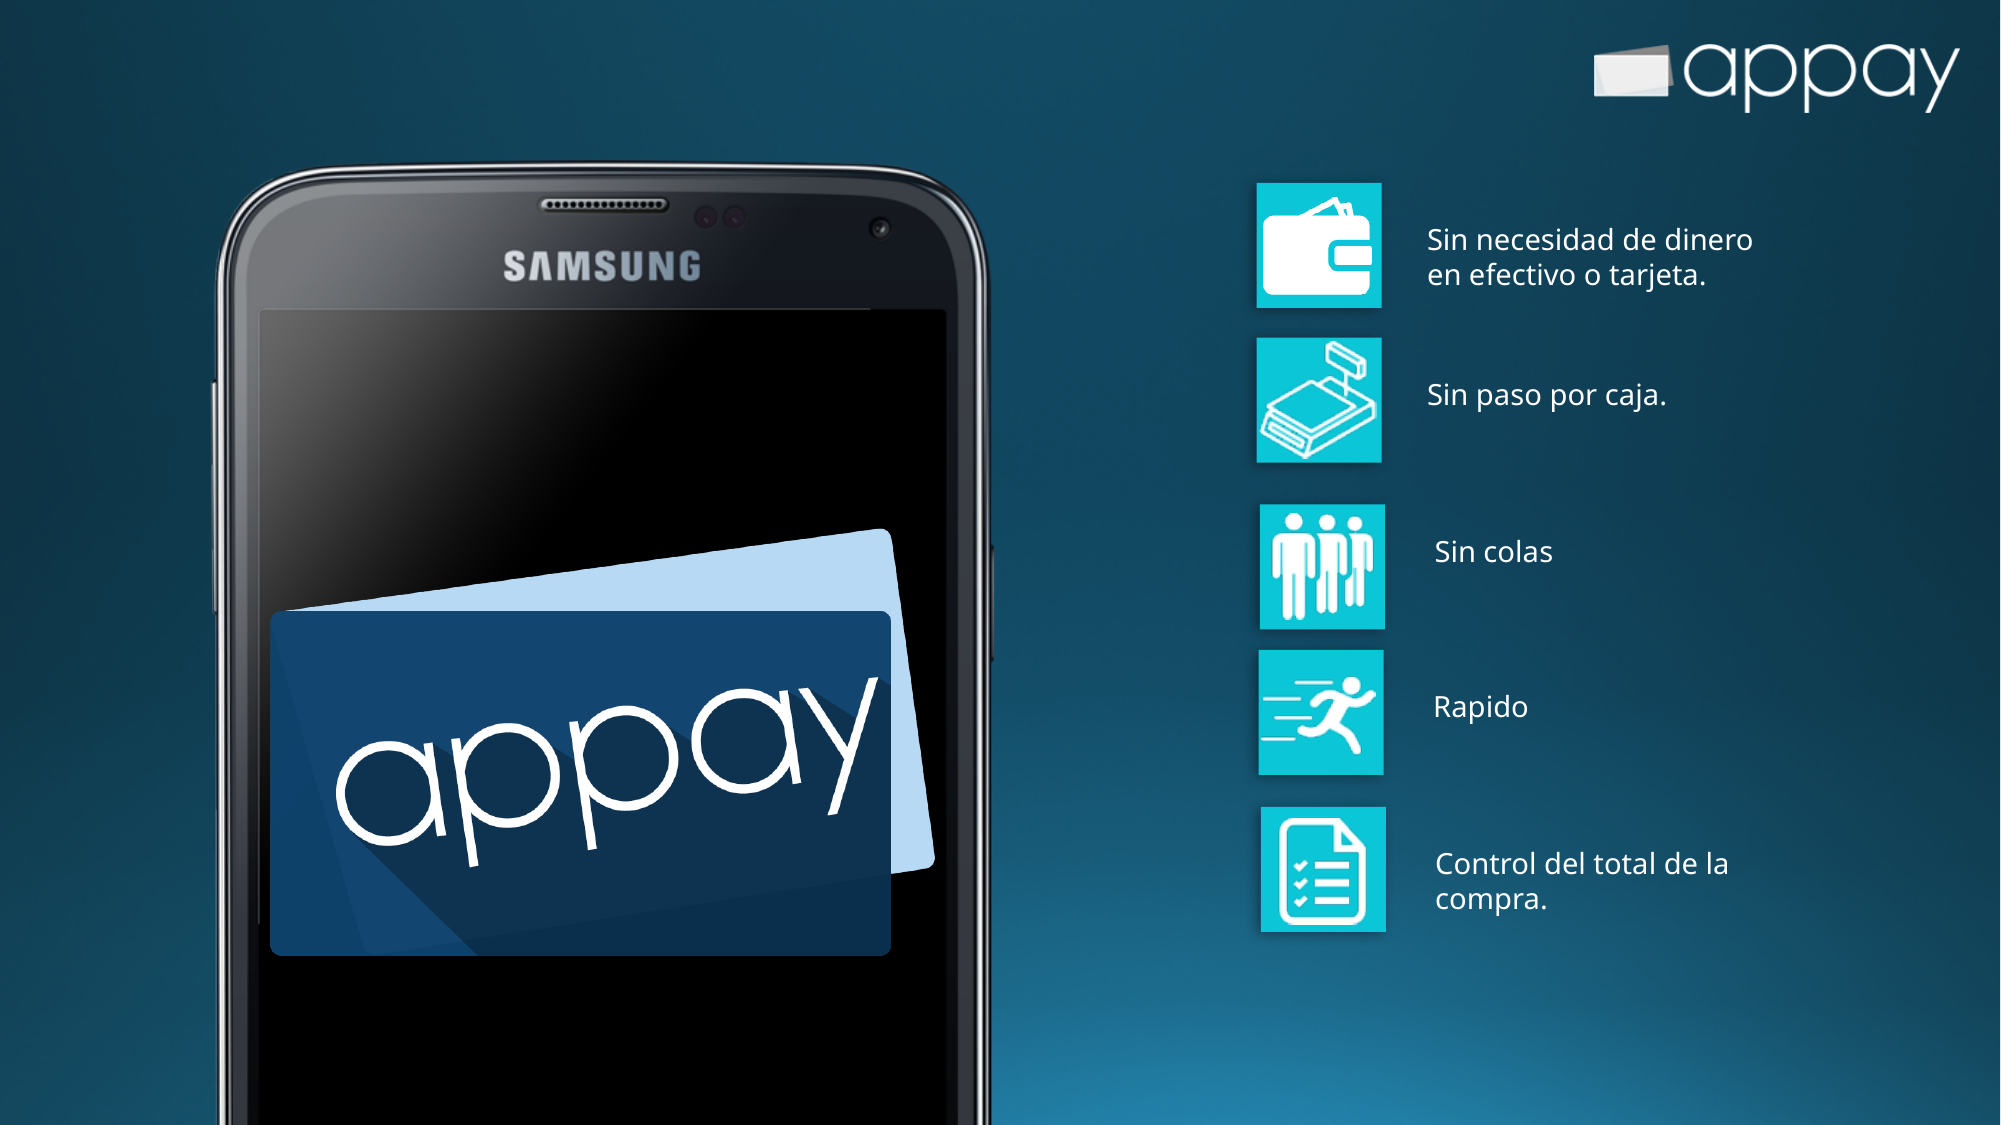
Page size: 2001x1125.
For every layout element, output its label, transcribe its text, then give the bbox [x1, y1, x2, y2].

text_box Sin colas [1419, 526, 1788, 576]
picture [0, 0, 2001, 1125]
text_box [1259, 503, 1386, 630]
text_box Sin paso por caja. [1412, 368, 1780, 419]
text_box Control del total de la compra. [1420, 837, 1788, 923]
text_box [1256, 337, 1383, 464]
text_box Sin necesidad de dinero en efectivo o tarjeta. [1412, 213, 1780, 299]
text_box [1258, 649, 1385, 776]
text_box [1260, 806, 1387, 933]
text_box [1256, 182, 1383, 309]
text_box Rapido [1418, 680, 1786, 731]
